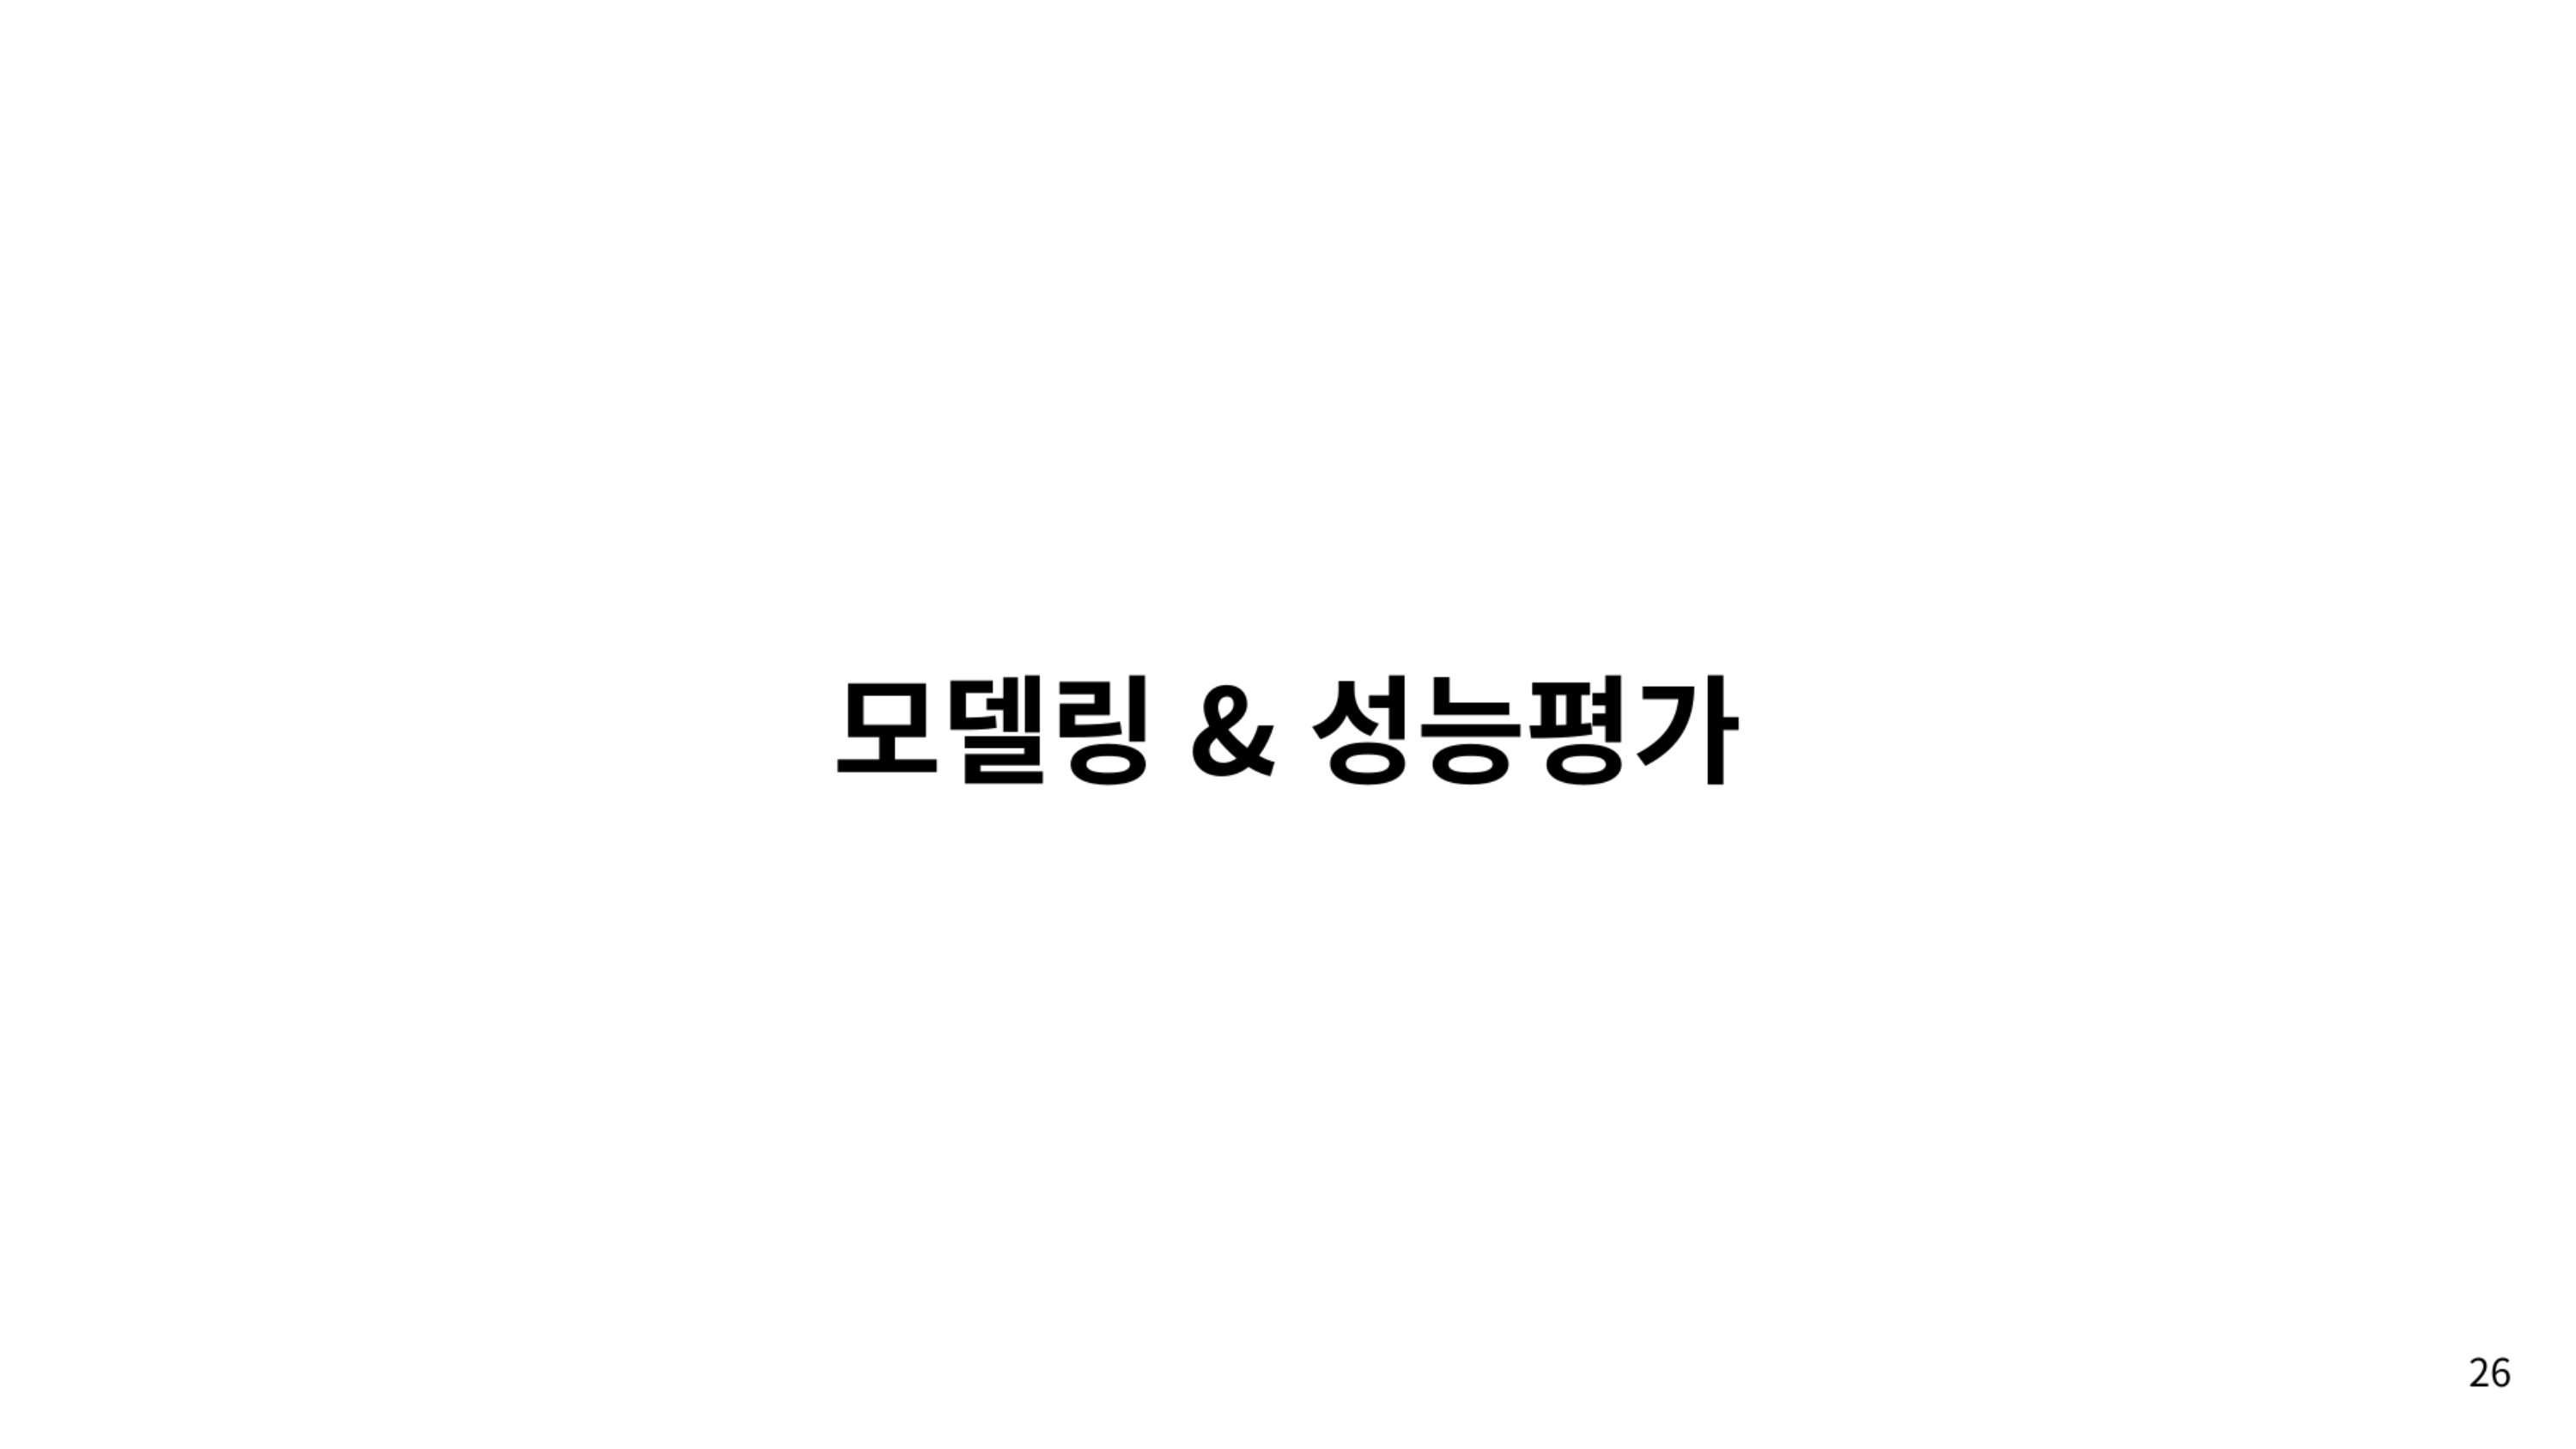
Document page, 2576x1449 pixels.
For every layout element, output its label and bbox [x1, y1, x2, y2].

picture [2026, 1321, 2576, 1434]
picture [0, 600, 2376, 923]
